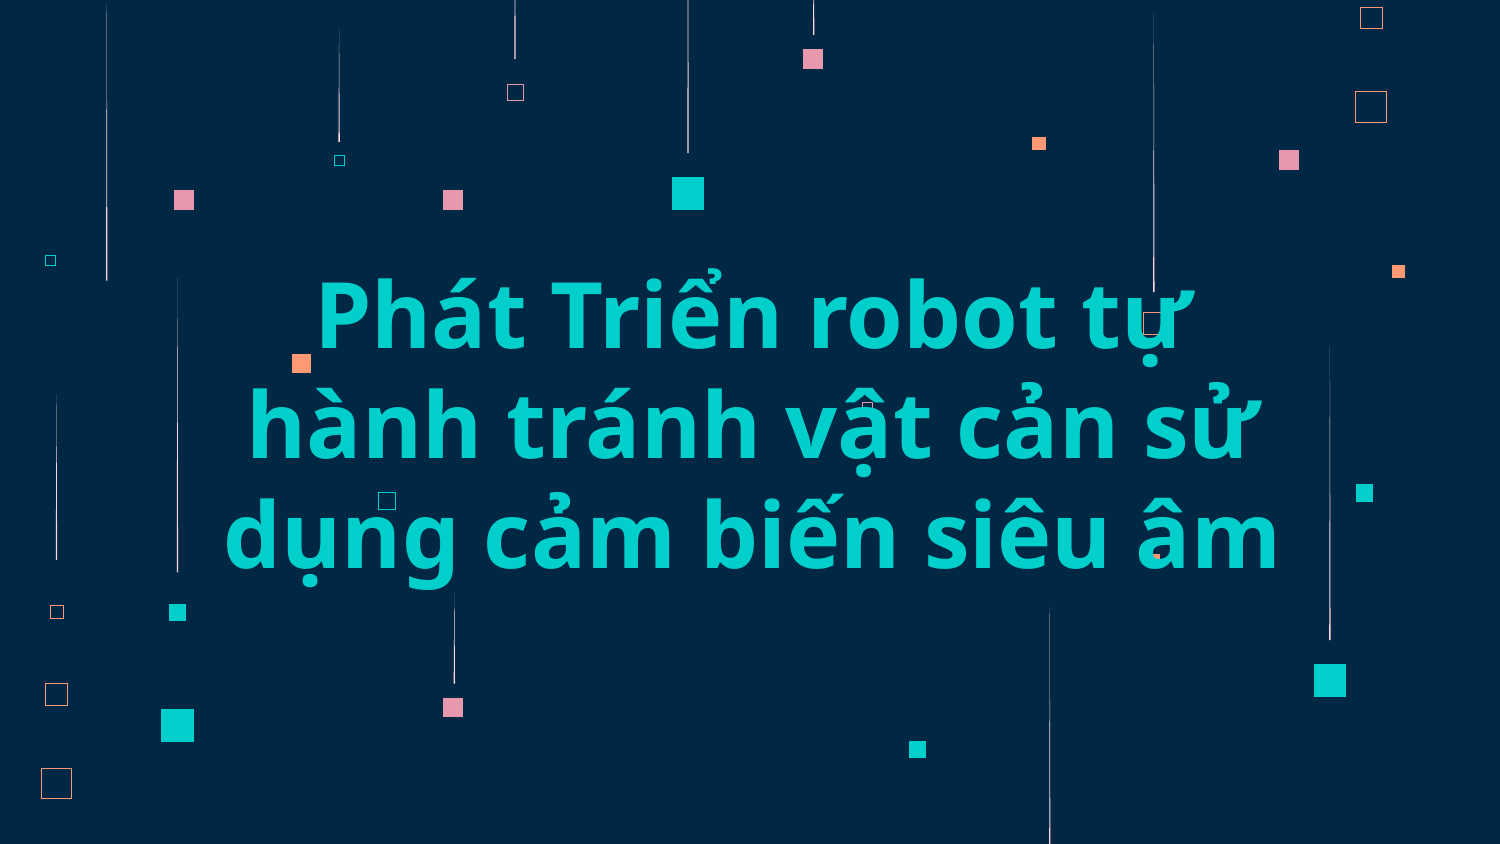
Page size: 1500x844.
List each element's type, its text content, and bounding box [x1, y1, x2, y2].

title Phát Triển robot tự hành tránh vật cản sử dụng cảm biến siêu âm [171, 245, 1335, 599]
